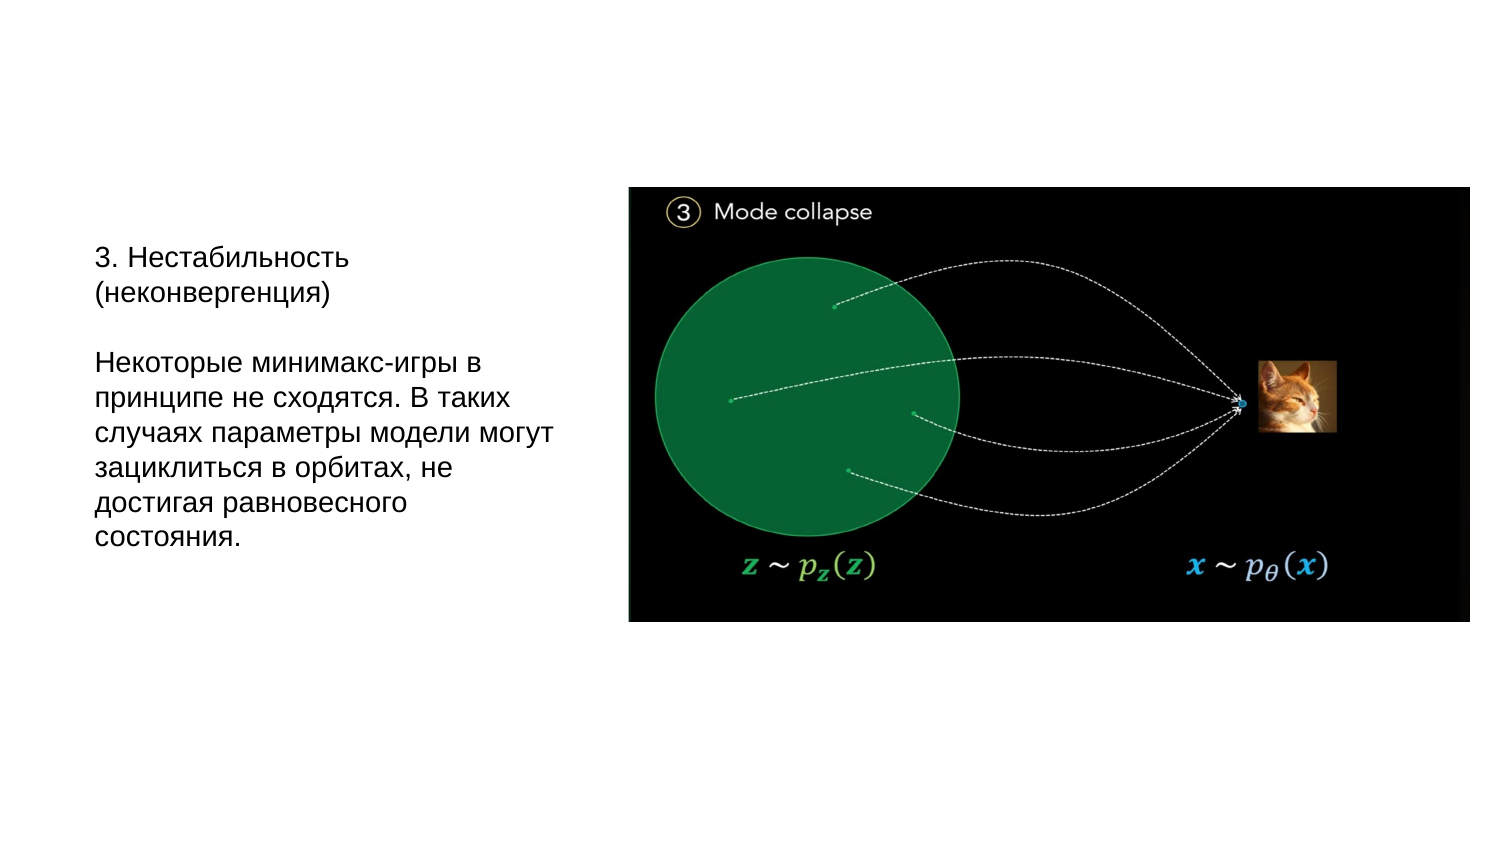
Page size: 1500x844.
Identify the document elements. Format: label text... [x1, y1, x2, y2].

text_box 3. Нестабильность (неконвергенция) Некоторые минимакс-игры в принципе не сходятся. В таких случаях параметры модели могут зациклиться в орбитах, не достигая равновесного состояния. [79, 223, 572, 568]
picture [628, 186, 1471, 622]
